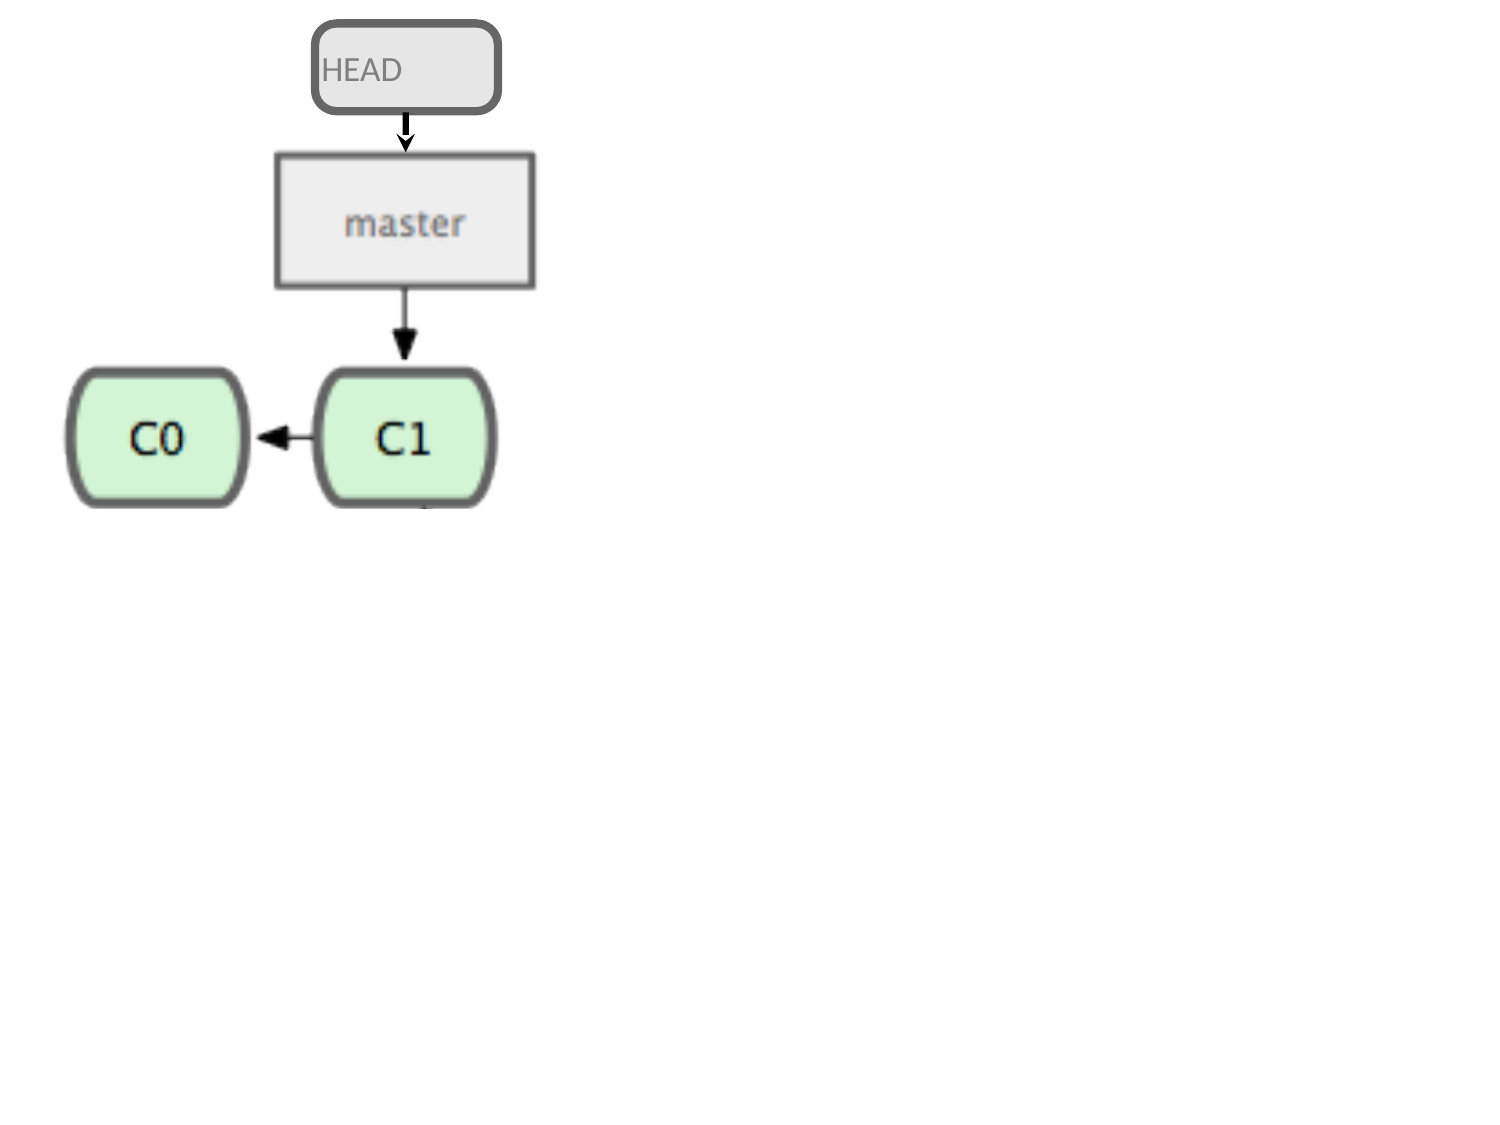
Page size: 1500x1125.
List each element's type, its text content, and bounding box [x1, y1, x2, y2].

text_box HEAD [314, 23, 499, 112]
picture [45, 138, 575, 509]
